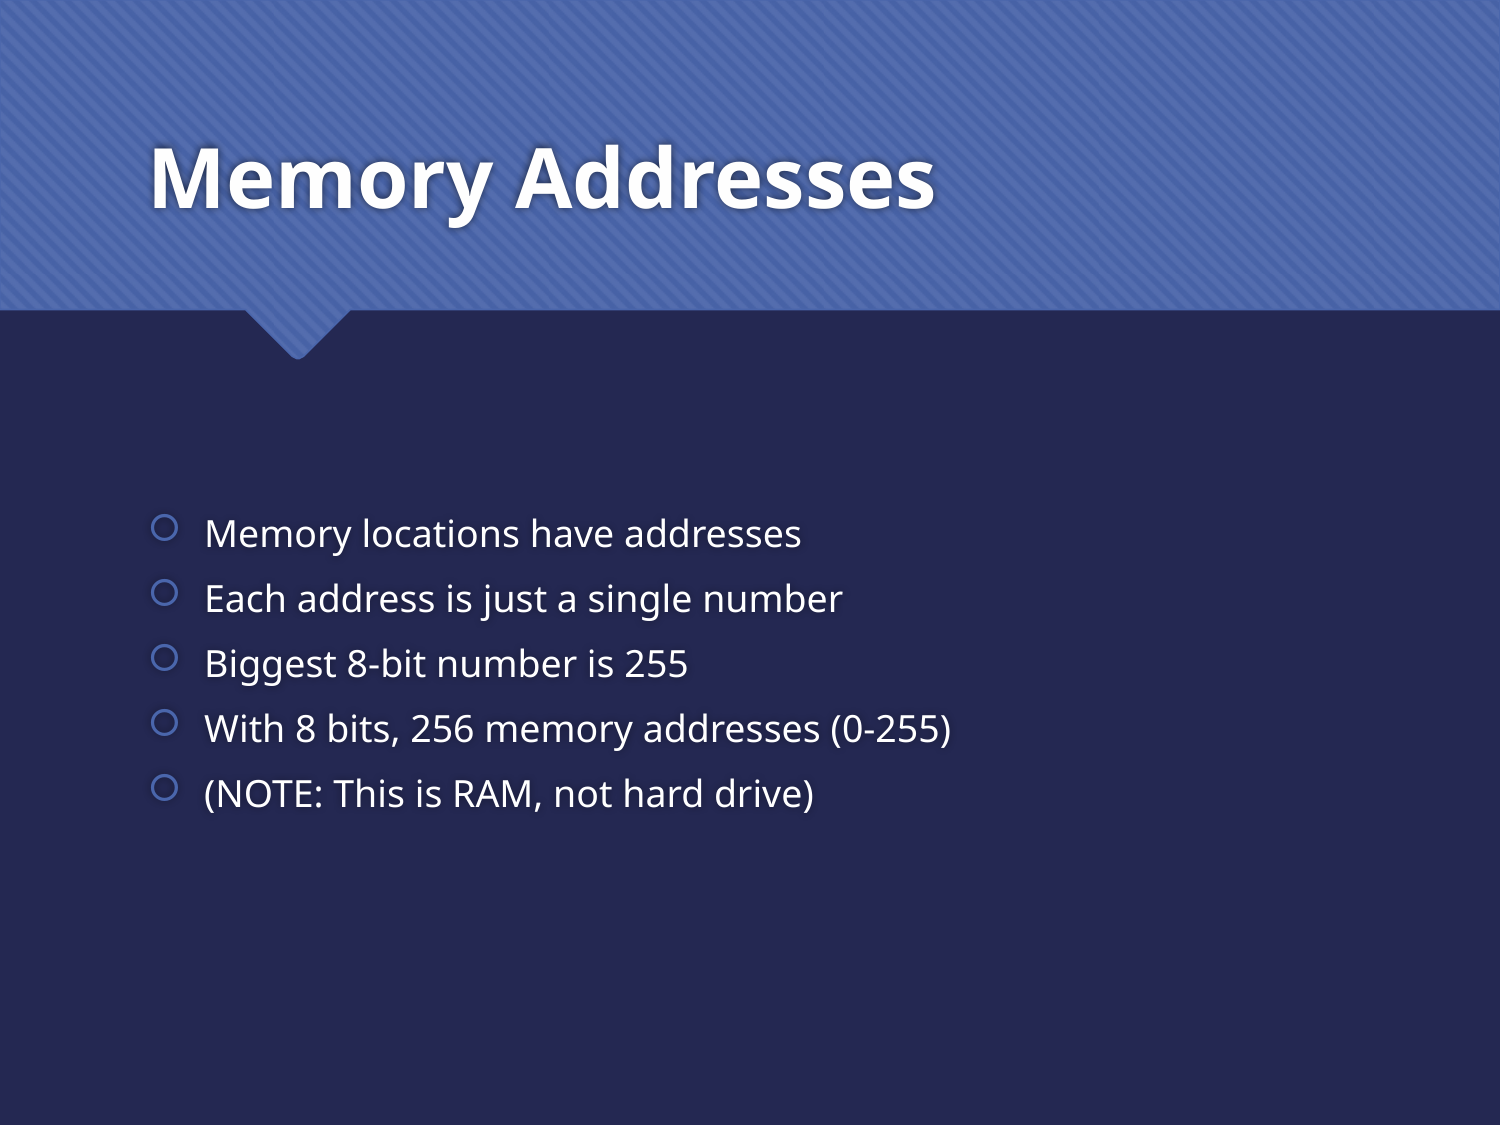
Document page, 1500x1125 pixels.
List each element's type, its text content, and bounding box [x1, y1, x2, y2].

list Memory locations have addresses Each address is just a single number Biggest 8-bit number is 255 With 8 bits, 256 memory addresses (0-255) (NOTE: This is RAM, not hard drive) [132, 364, 1368, 962]
title Memory Addresses [132, 73, 1368, 233]
